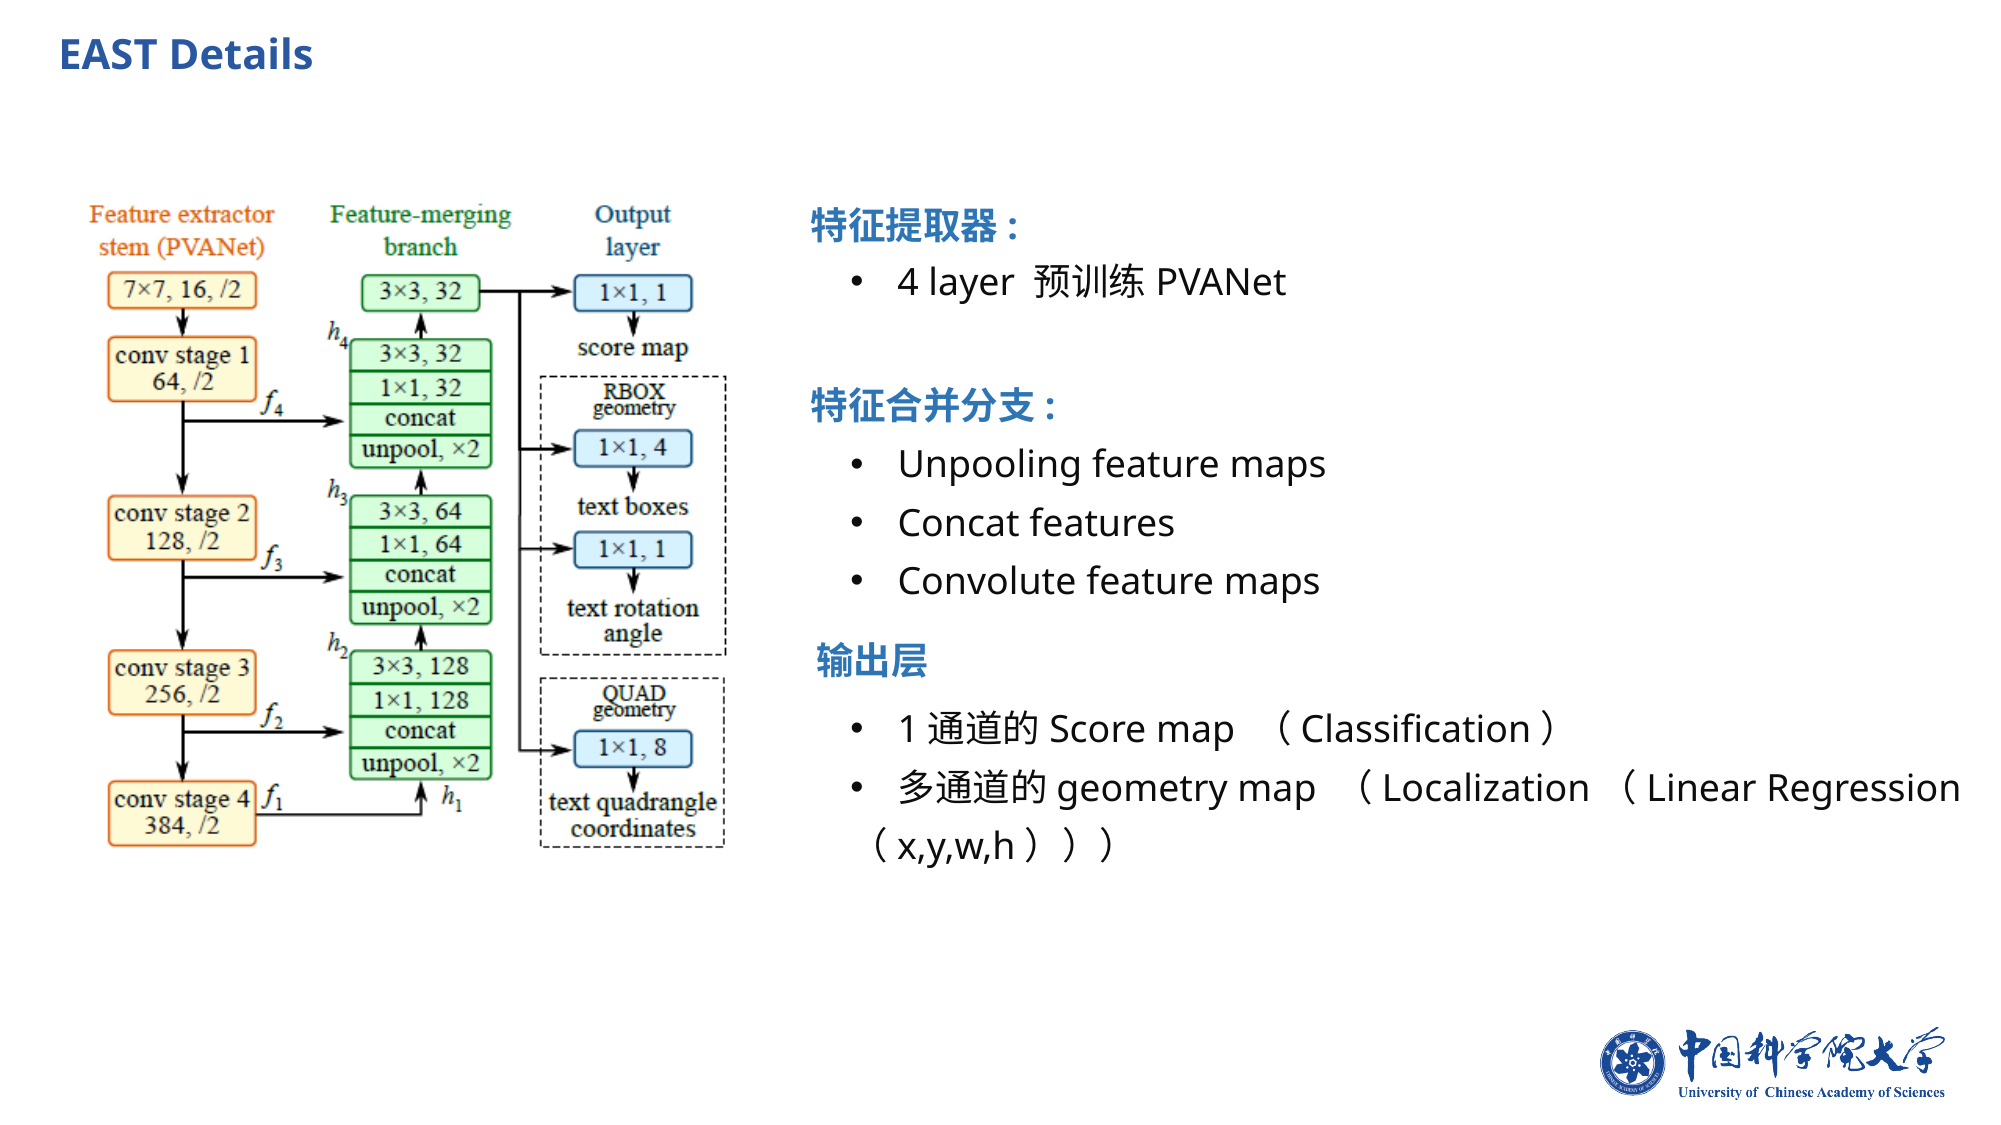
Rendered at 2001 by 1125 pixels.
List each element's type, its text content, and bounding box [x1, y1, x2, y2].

picture [1600, 1027, 1945, 1100]
list EAST Details [42, 0, 936, 114]
picture [19, 165, 797, 859]
text_box 1通道的Score map （Classification） 多通道的geometry map （Localization（Linear Regression （x,y,w,h））） [835, 684, 2000, 875]
text_box 4 layer 预训练PVANet [835, 255, 2000, 311]
text_box 特征合并分支: [797, 361, 2000, 435]
text_box Unpooling feature maps Concat features Convolute feature maps [835, 419, 2000, 610]
text_box 特征提取器: [796, 181, 2000, 255]
text_box 输出层 [801, 615, 2000, 689]
